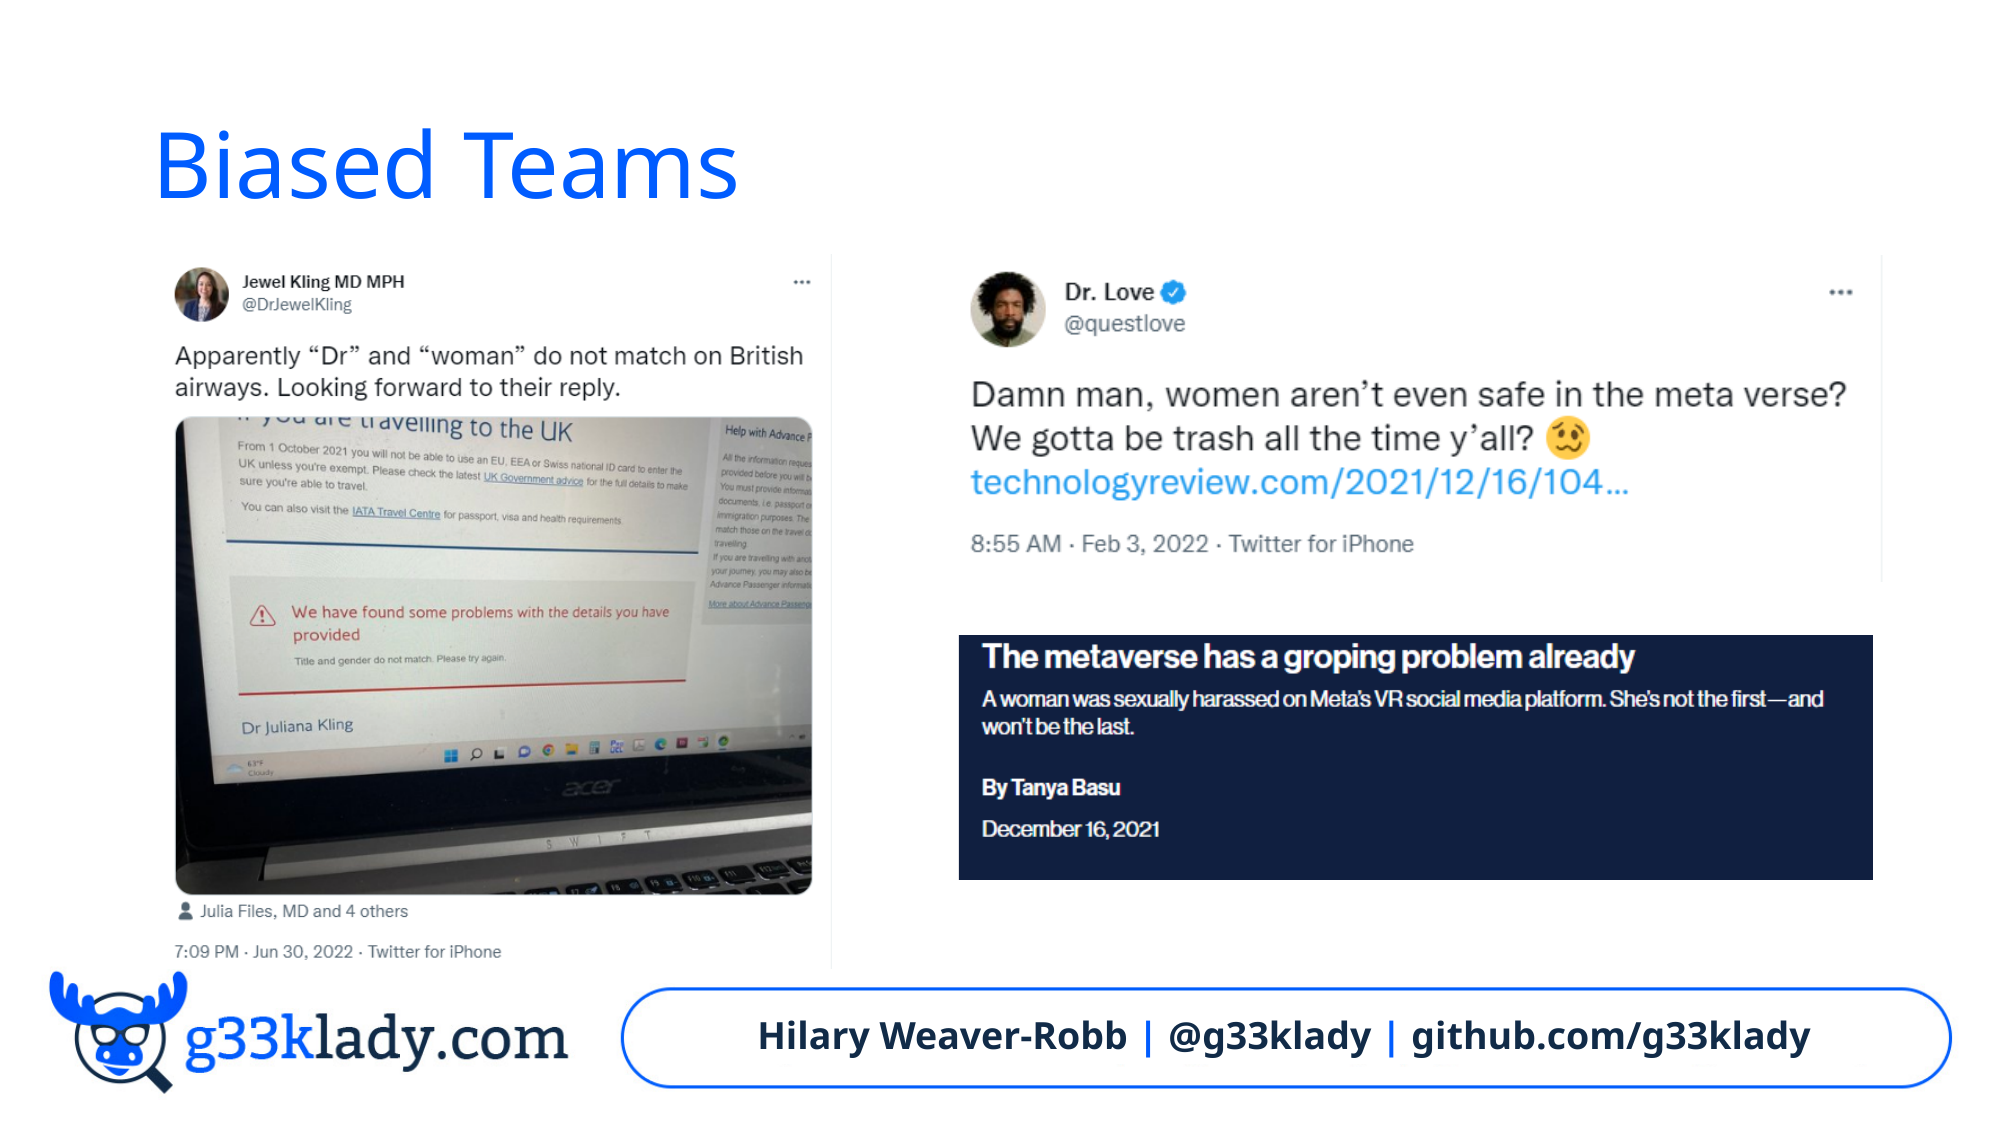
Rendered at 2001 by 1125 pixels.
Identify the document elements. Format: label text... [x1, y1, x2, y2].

title Biased Teams [137, 59, 1863, 278]
picture [0, 0, 2000, 1125]
